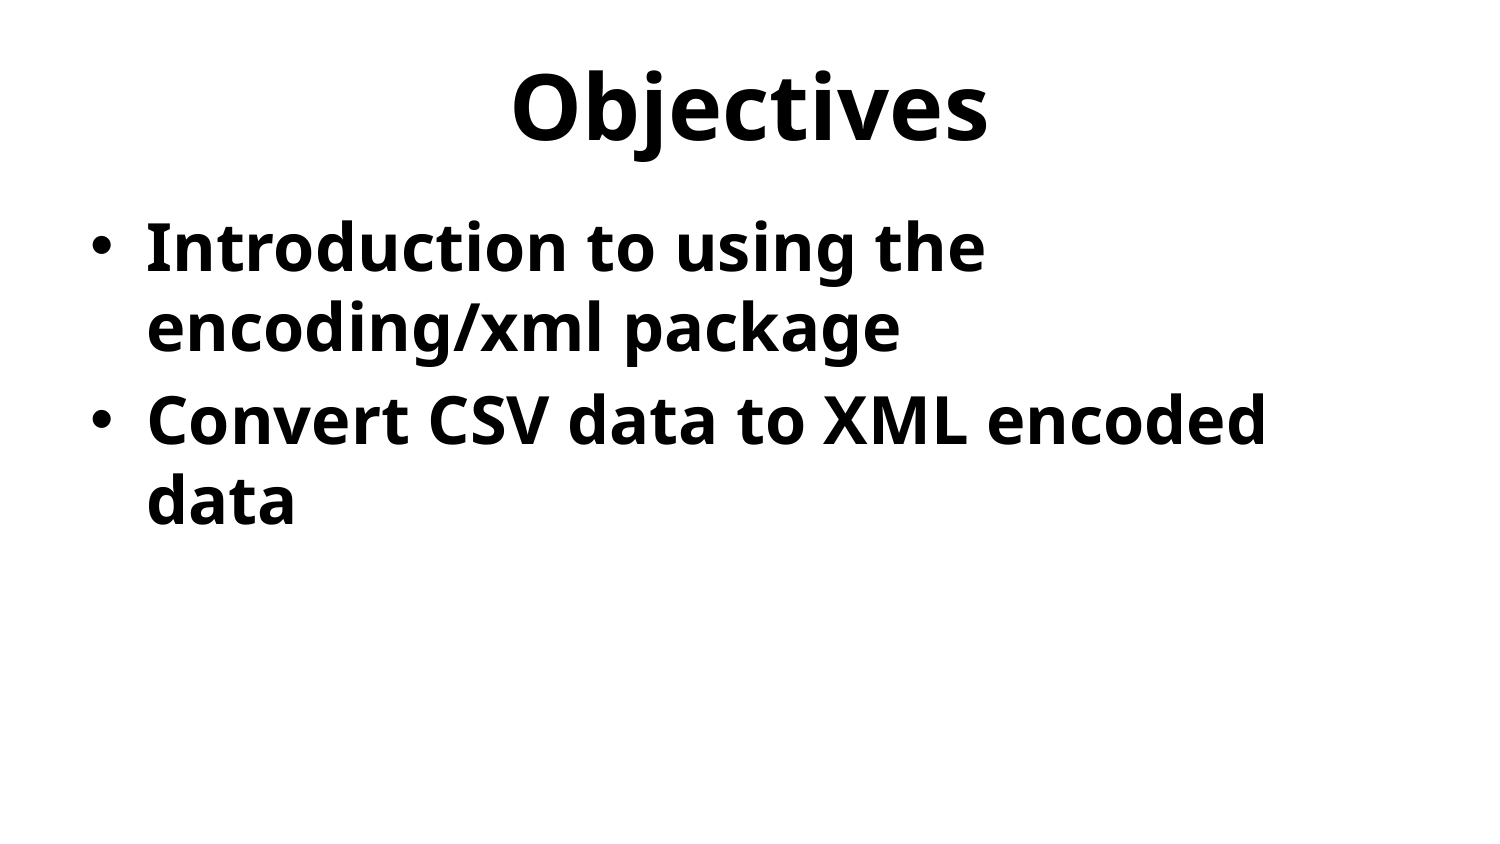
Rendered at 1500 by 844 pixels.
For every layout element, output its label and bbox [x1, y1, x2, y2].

title [75, 33, 1425, 175]
list [75, 196, 1425, 754]
